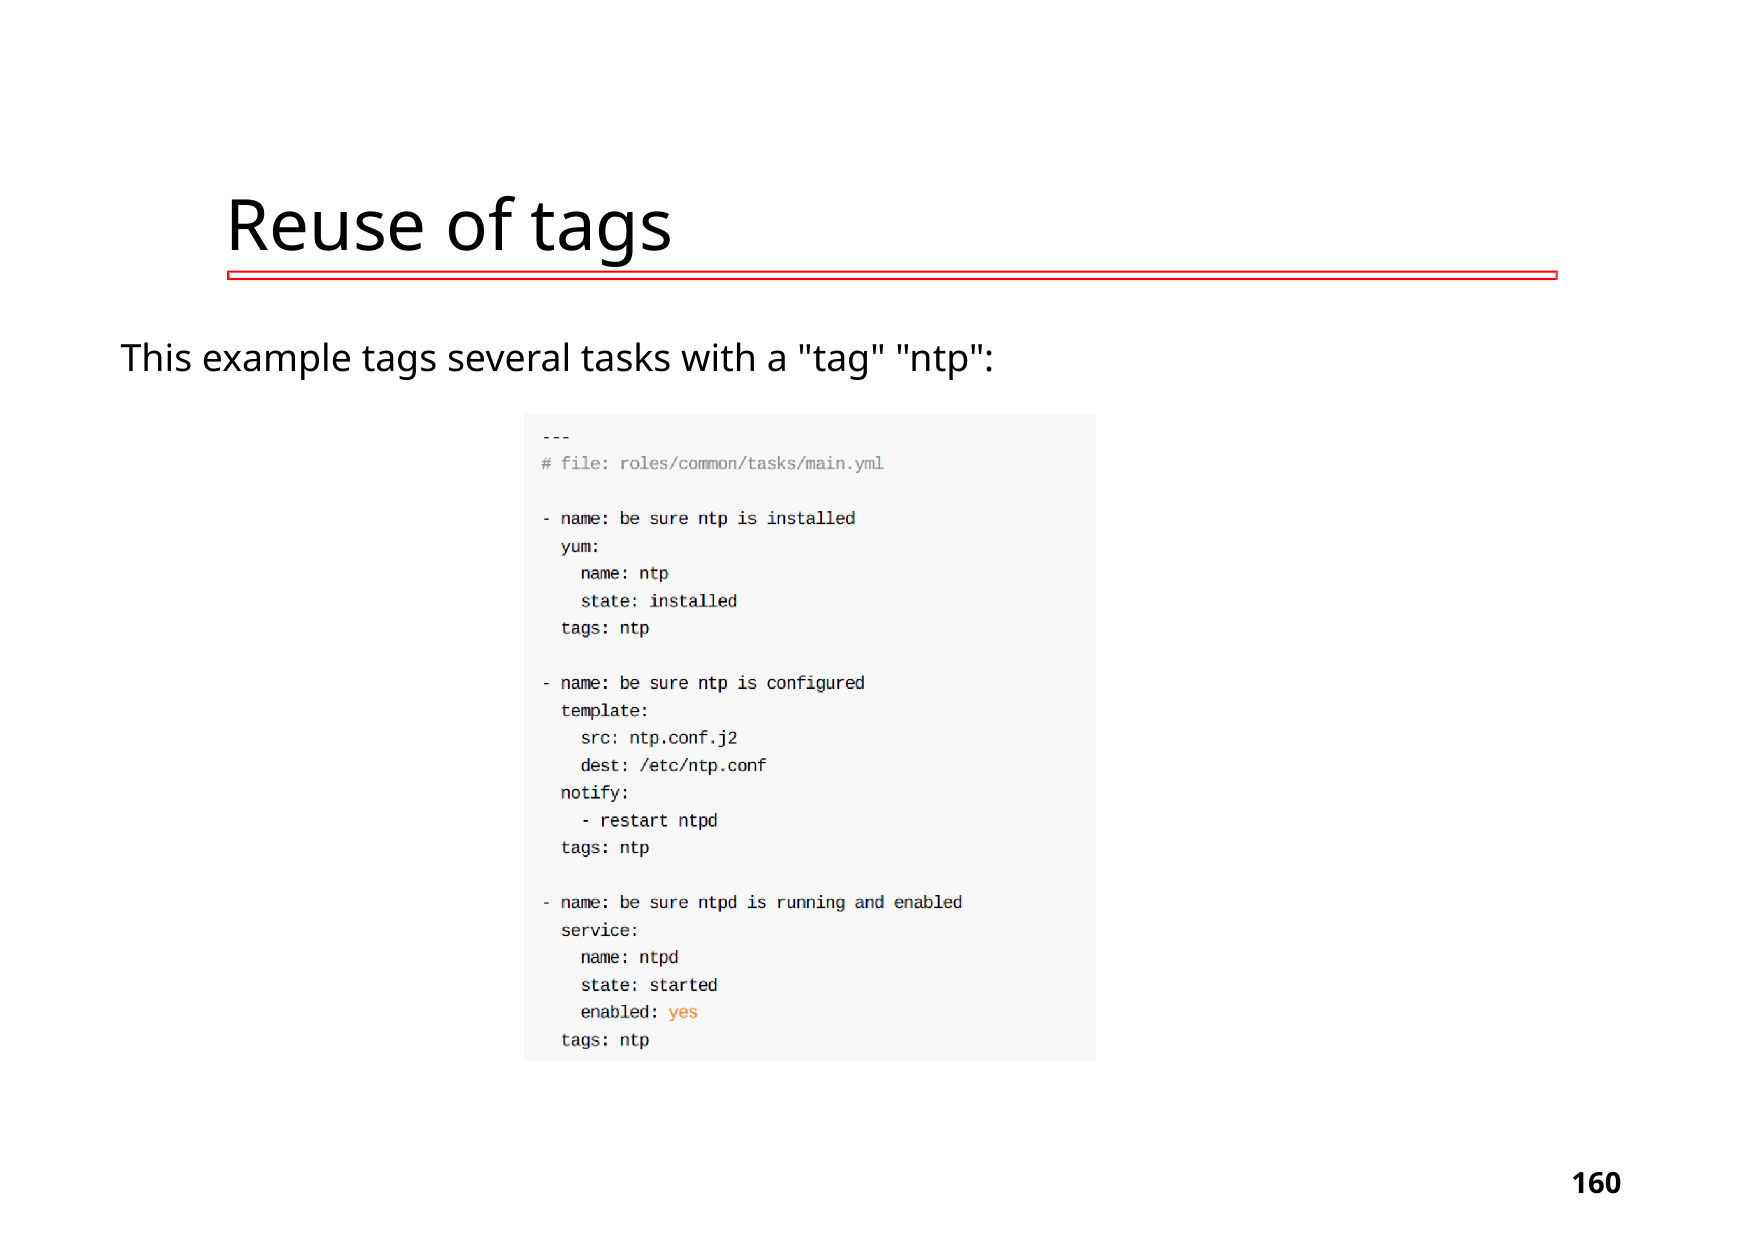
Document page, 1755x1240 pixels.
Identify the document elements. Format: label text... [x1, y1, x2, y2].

title Reuse of tags [225, 179, 1559, 334]
list This example tags several tasks with a "tag" "ntp": [120, 334, 1634, 1039]
picture [524, 414, 1096, 1061]
slide_number ‹#› [1567, 1164, 1715, 1240]
